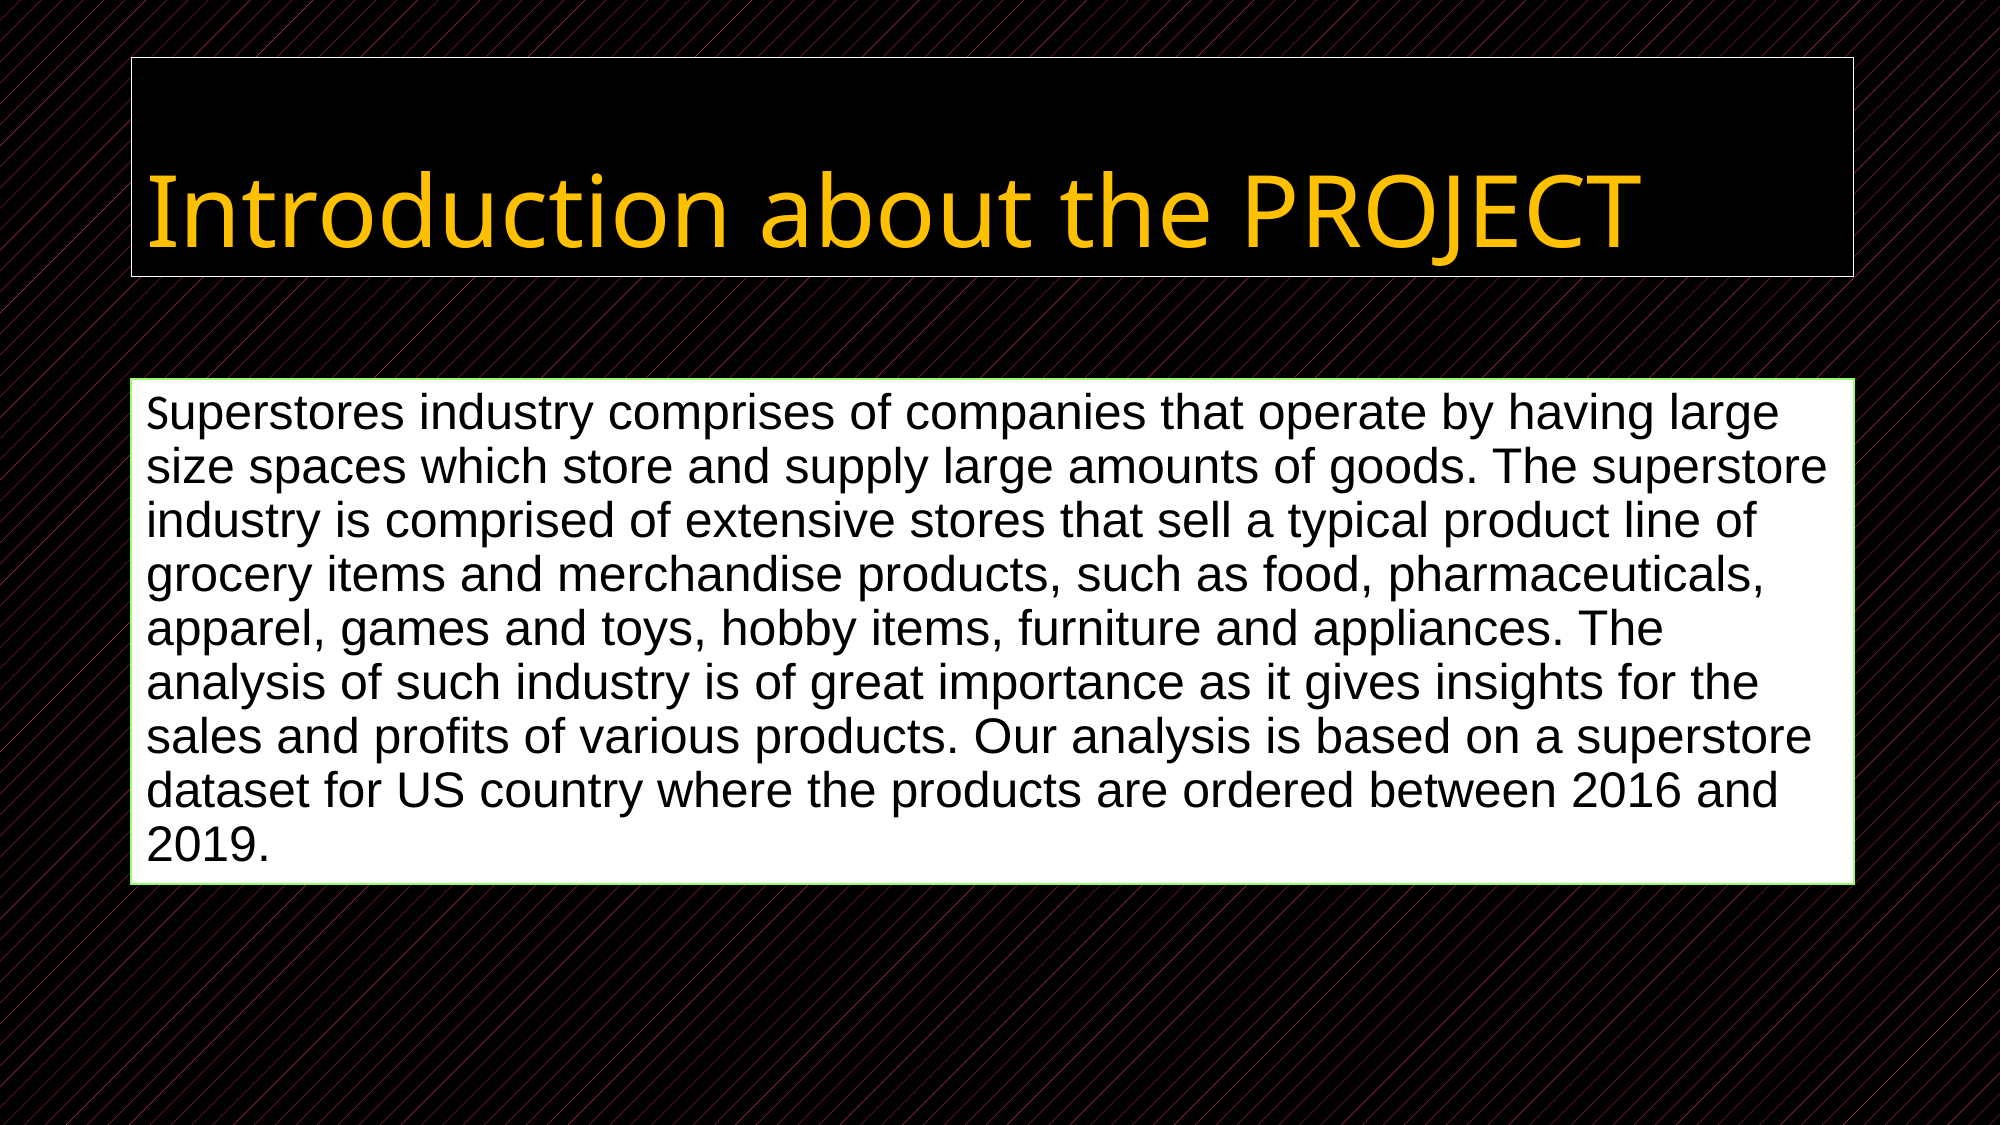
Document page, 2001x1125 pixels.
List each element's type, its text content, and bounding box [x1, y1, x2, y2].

title Introduction about the PROJECT [131, 57, 1854, 277]
subtitle Superstores industry comprises of companies that operate by having large size spaces which store and supply large amounts of goods. The superstore industry is comprised of extensive stores that sell a typical product line of grocery items and merchandise products, such as food, pharmaceuticals, apparel, games and toys, hobby items, furniture and appliances. The analysis of such industry is of great importance as it gives insights for the sales and profits of various products. Our analysis is based on a superstore dataset for US country where the products are ordered between 2016 and 2019. [130, 378, 1855, 885]
